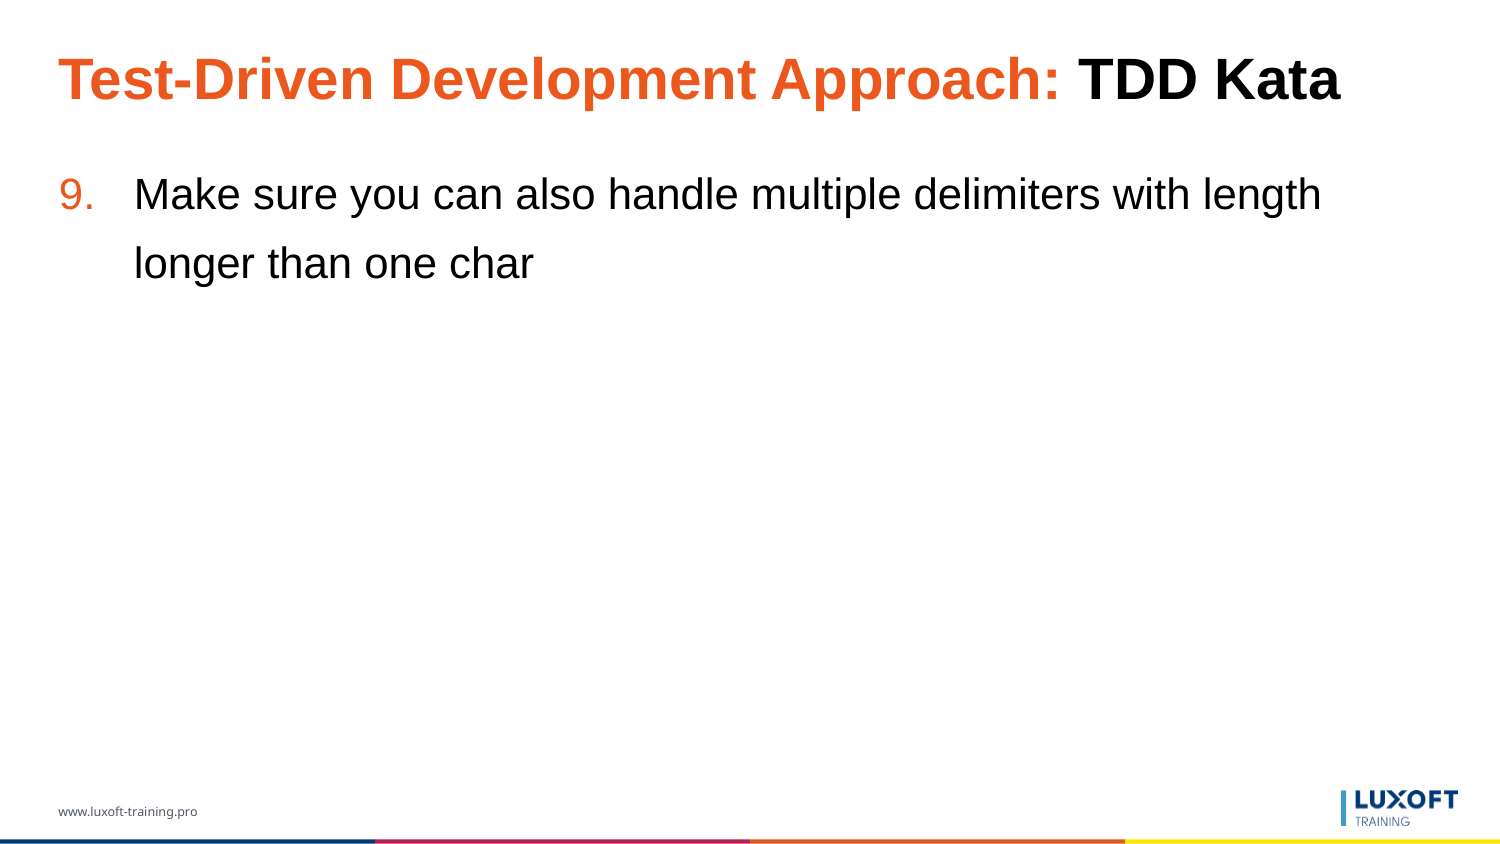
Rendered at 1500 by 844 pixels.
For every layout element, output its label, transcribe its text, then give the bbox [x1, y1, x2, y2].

picture [1341, 790, 1458, 826]
list Make sure you can also handle multiple delimiters with length longer than one char [47, 144, 1458, 761]
title Test-Driven Development Approach: TDD Kata [47, 44, 1457, 107]
